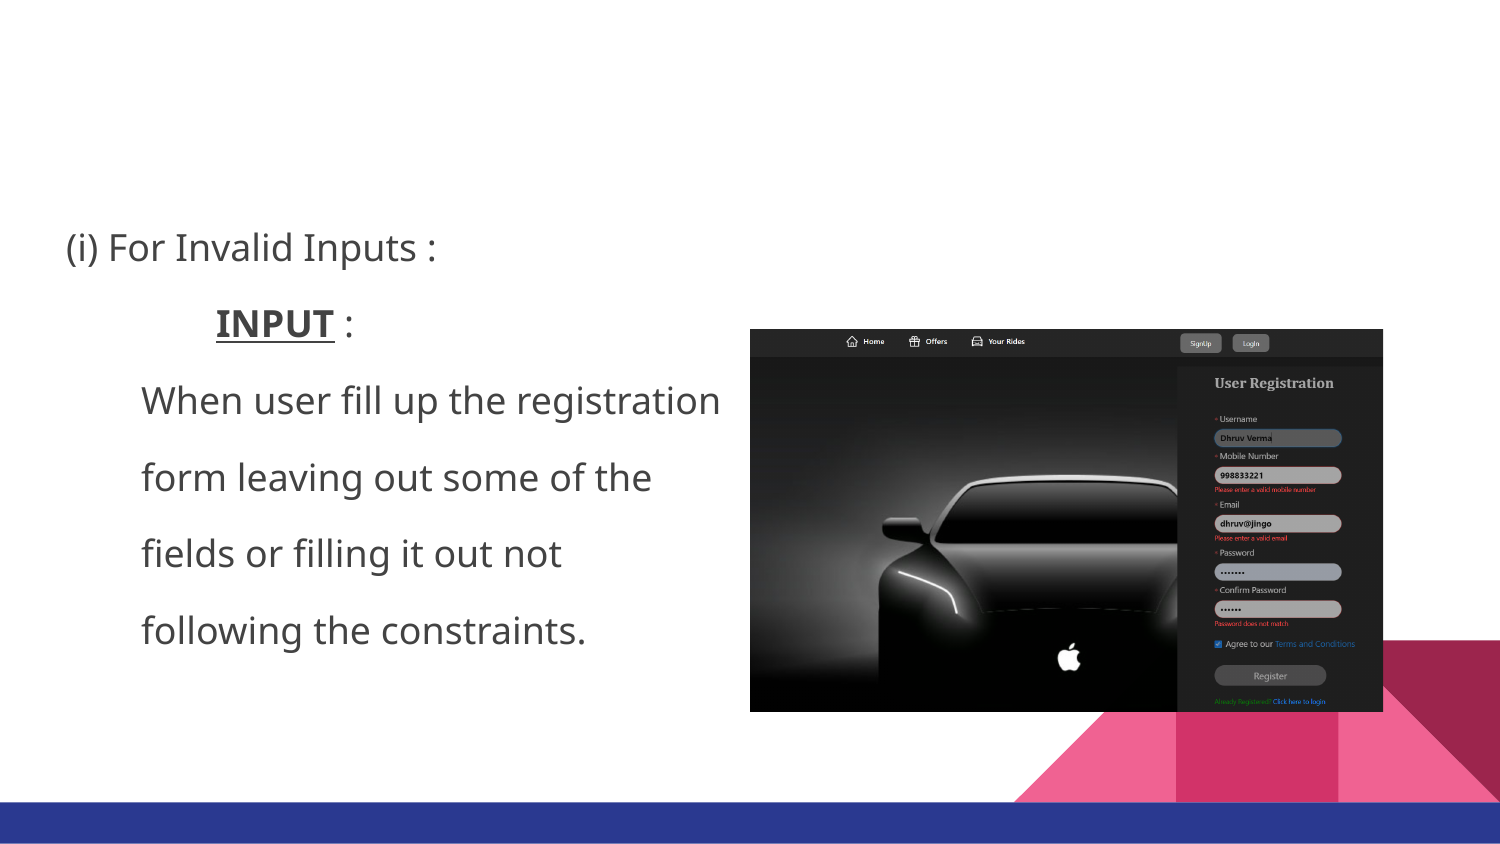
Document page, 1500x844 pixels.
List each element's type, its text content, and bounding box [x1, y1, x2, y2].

picture [749, 329, 1384, 712]
list (i) For Invalid Inputs : INPUT : When user fill up the registration form leaving out some of the fields or filling it out not following the constraints. [51, 201, 1449, 750]
